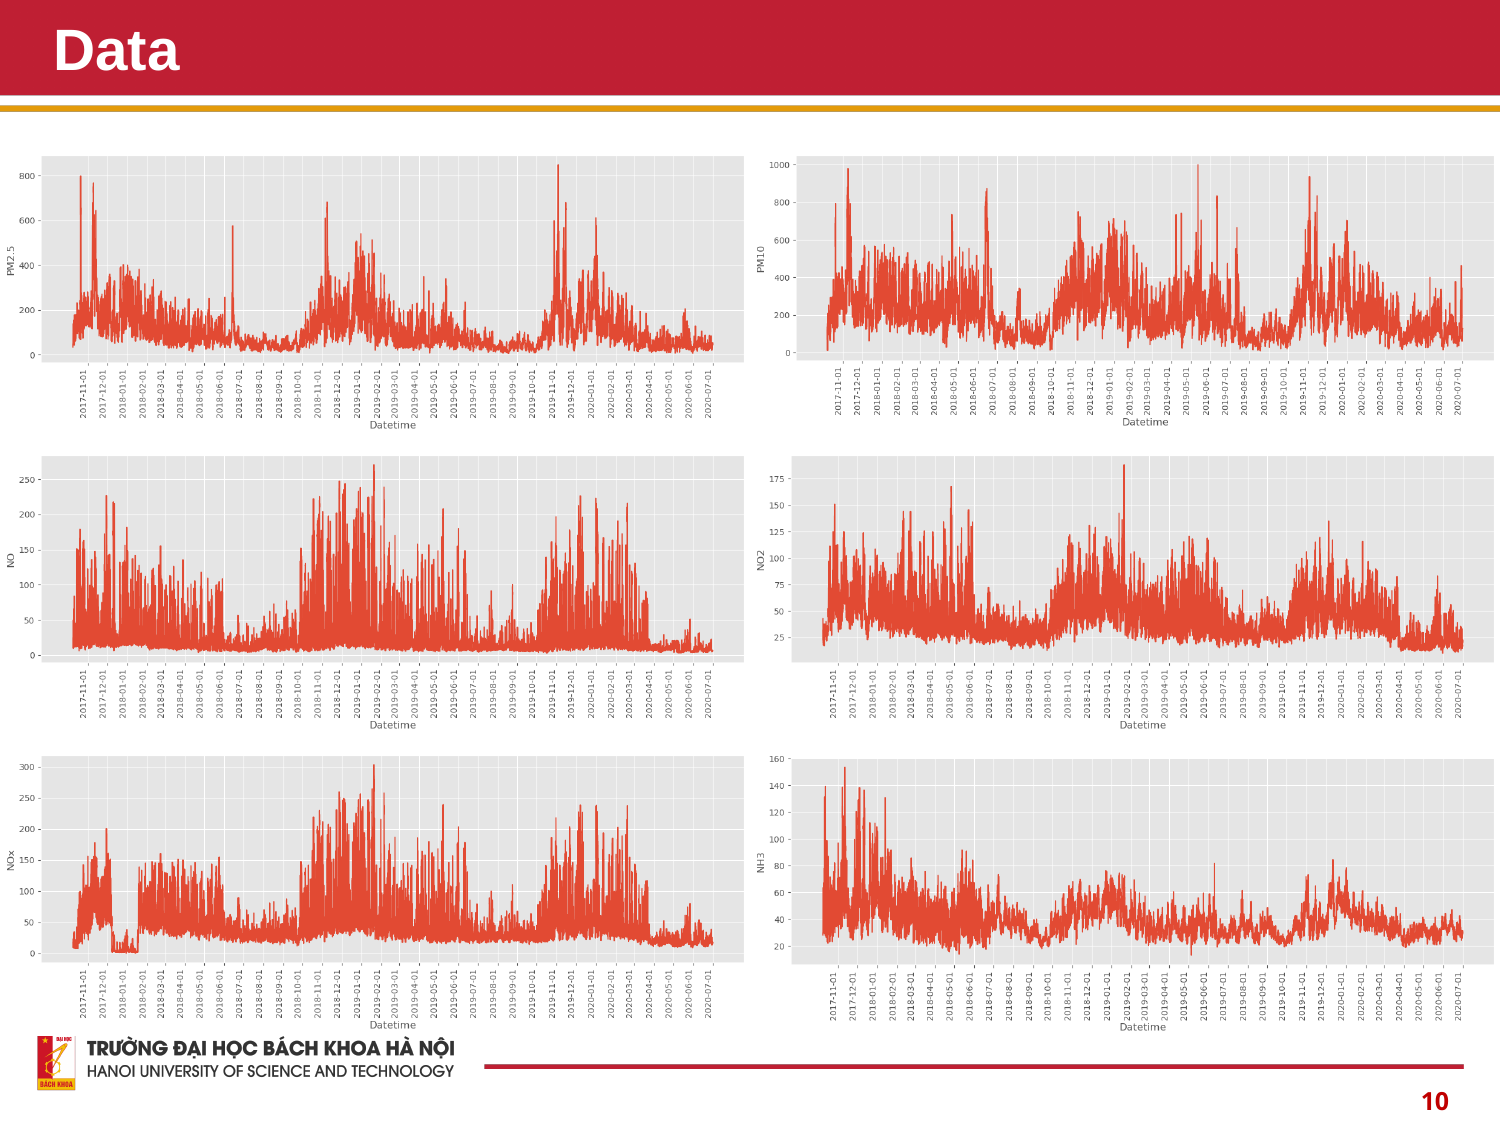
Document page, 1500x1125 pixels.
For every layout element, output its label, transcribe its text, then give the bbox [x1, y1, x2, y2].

title Data [38, 12, 1462, 87]
picture [0, 0, 1500, 1125]
slide_number 10 [1126, 1078, 1464, 1125]
